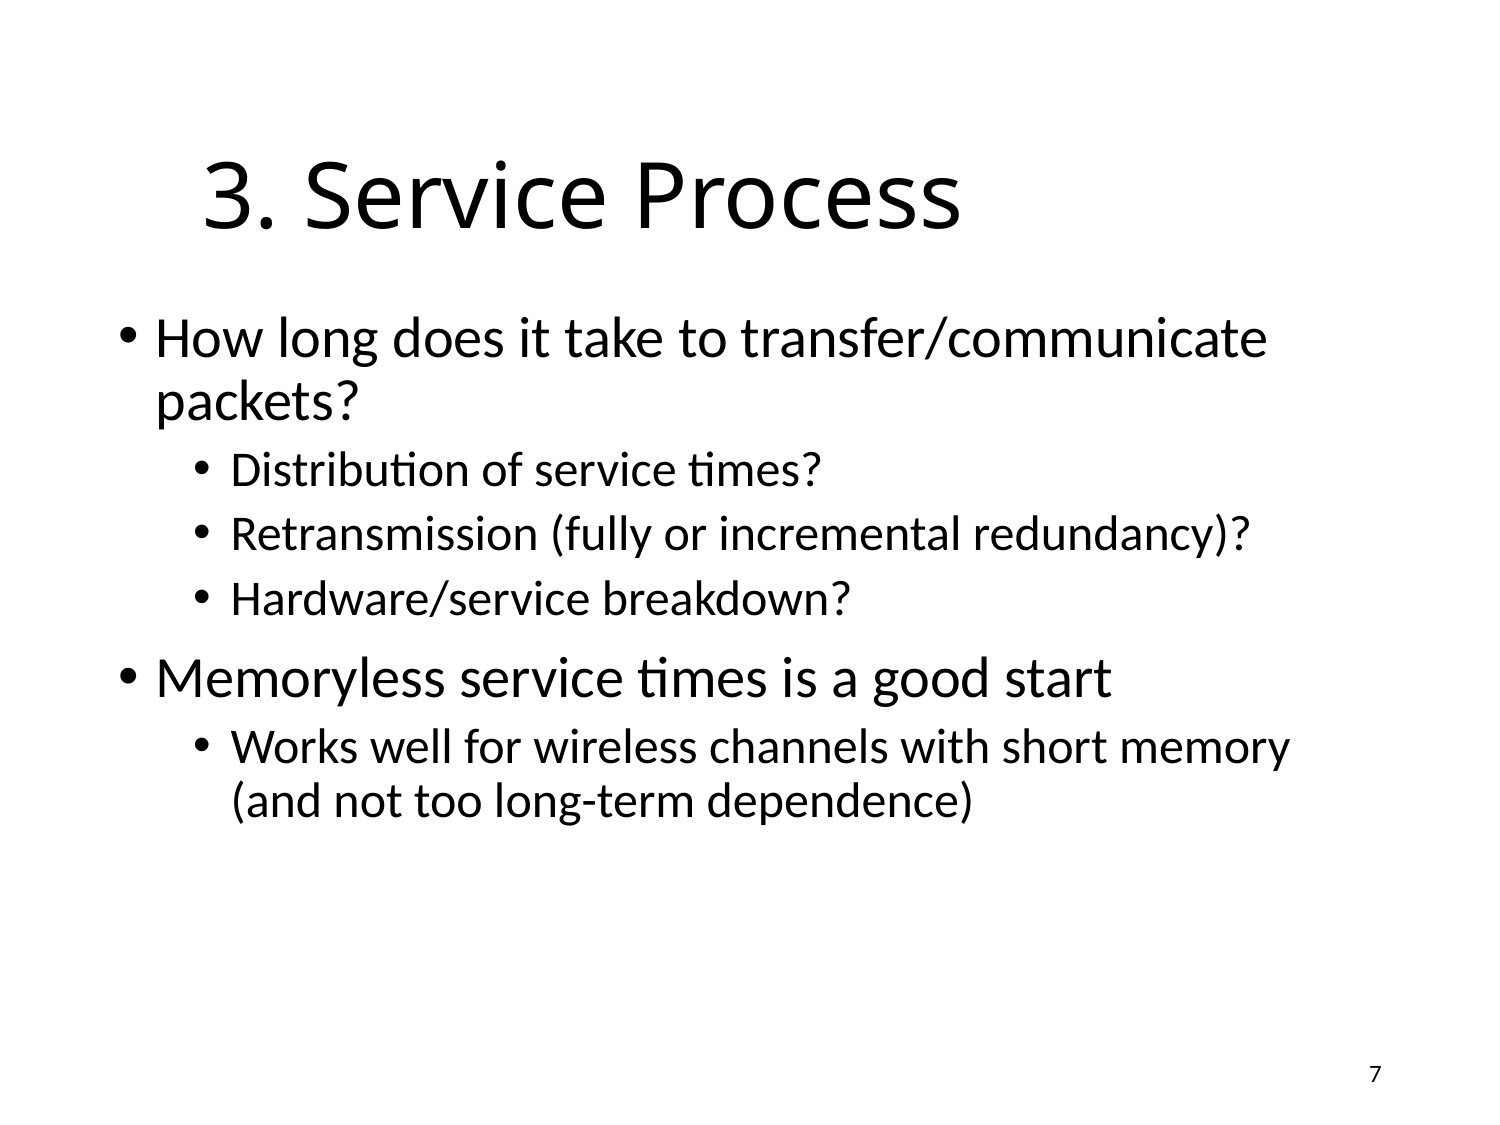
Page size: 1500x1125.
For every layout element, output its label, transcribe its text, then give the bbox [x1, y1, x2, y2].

list How long does it take to transfer/communicate packets? Distribution of service times? Retransmission (fully or incremental redundancy)? Hardware/service breakdown? Memoryless service times is a good start Works well for wireless channels with short memory (and not too long-term dependence) [103, 299, 1397, 1014]
title 3. Service Process [187, 137, 1178, 261]
slide_number 7 [1059, 1042, 1397, 1103]
